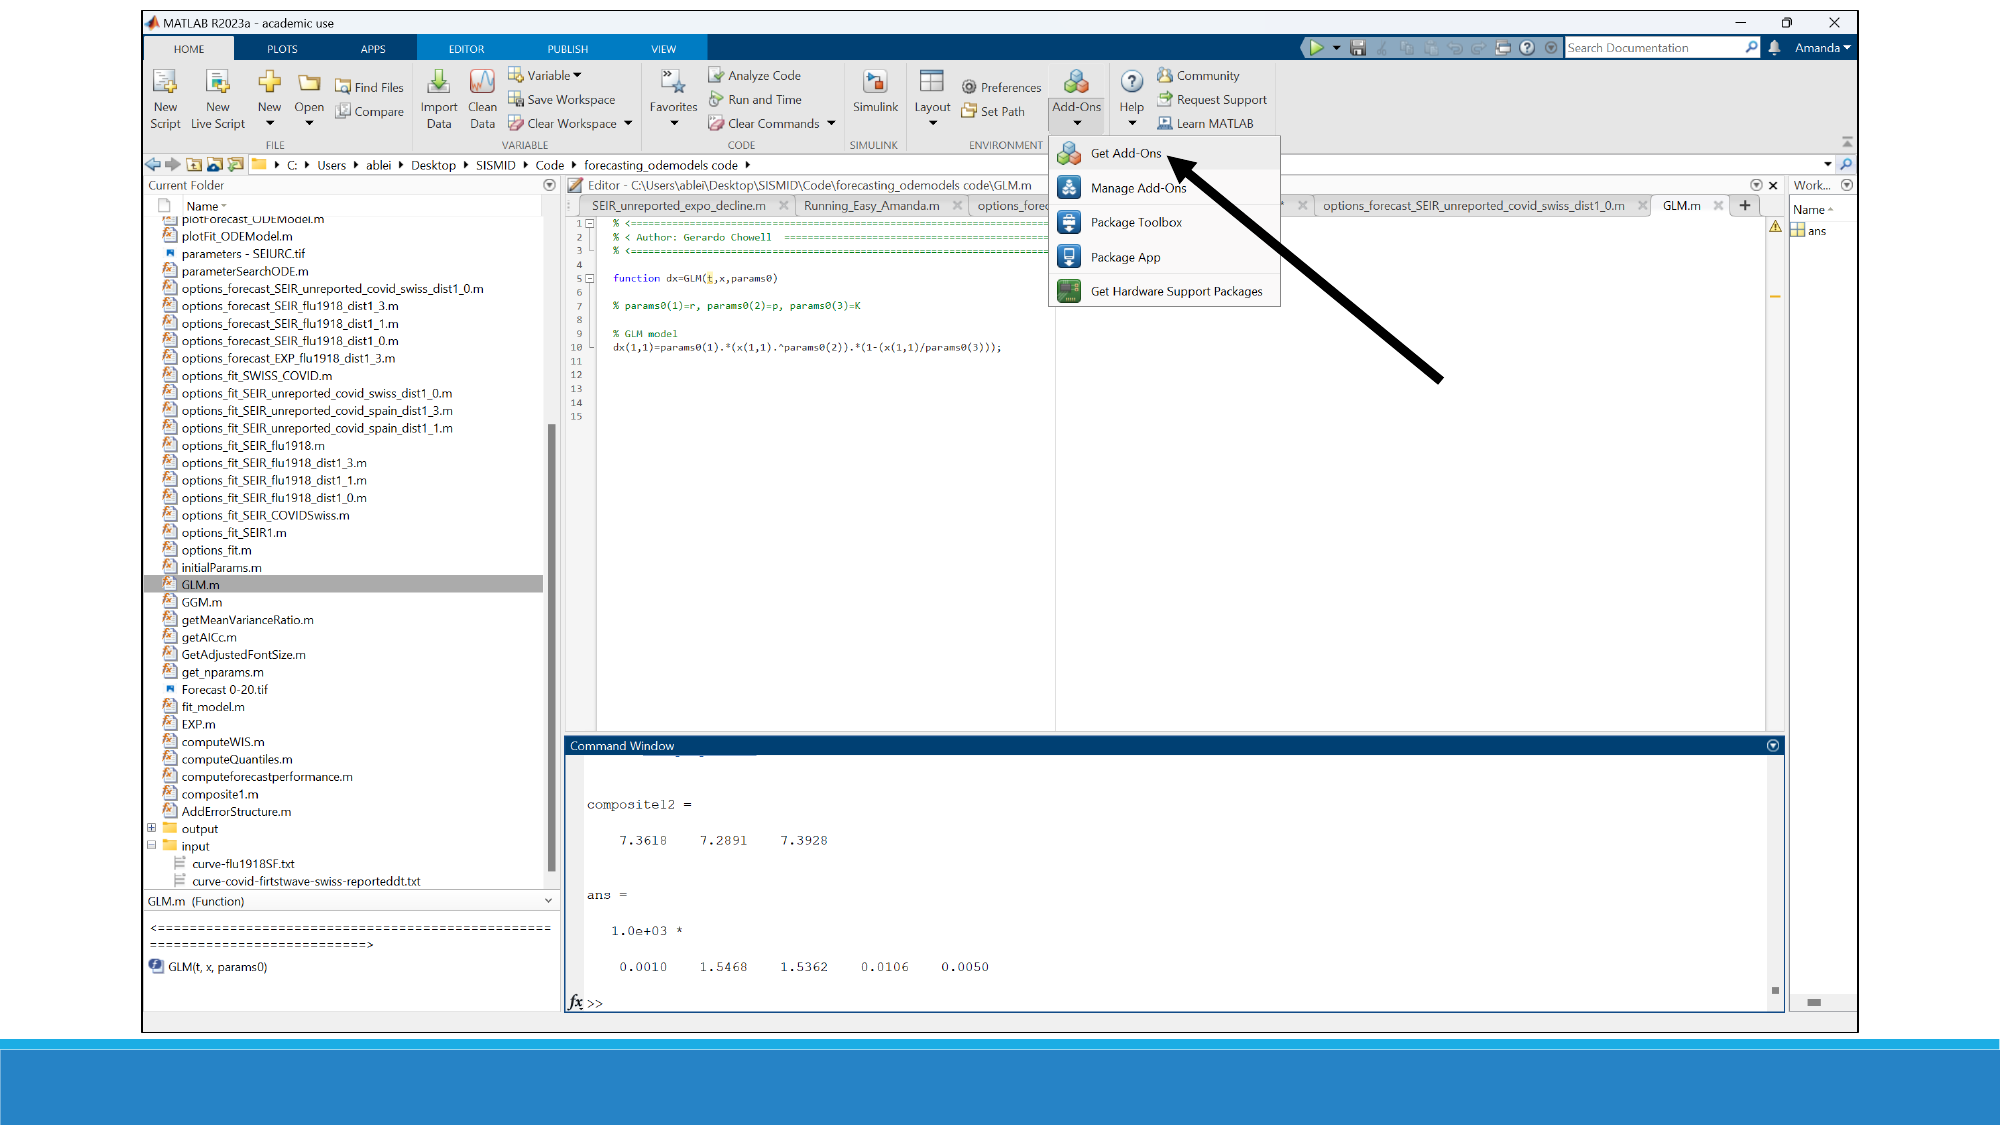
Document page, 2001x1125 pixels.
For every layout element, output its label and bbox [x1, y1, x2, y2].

picture [142, 10, 1858, 1033]
text_box [1166, 155, 1442, 382]
